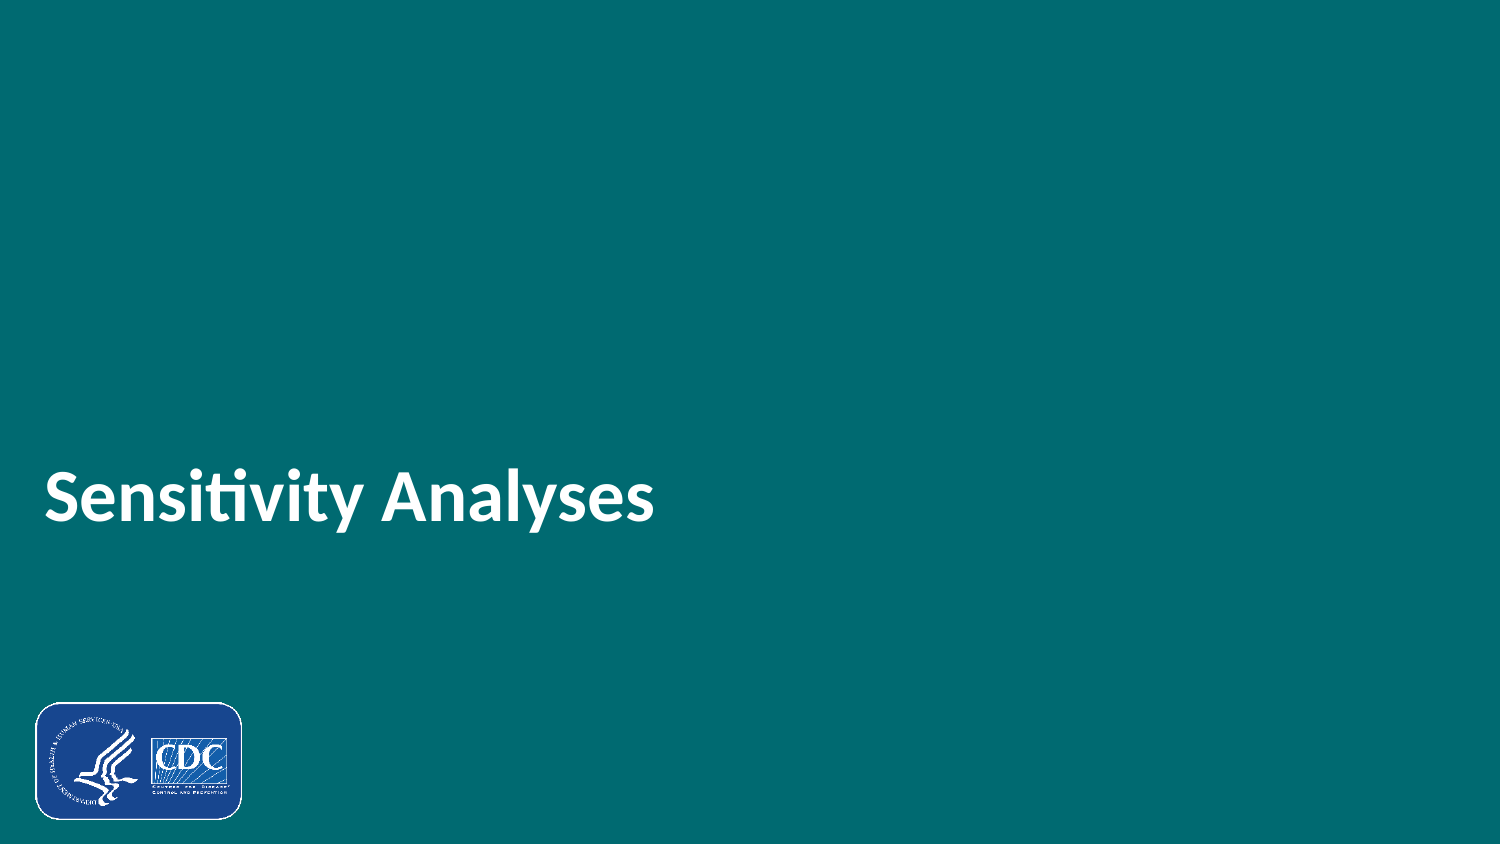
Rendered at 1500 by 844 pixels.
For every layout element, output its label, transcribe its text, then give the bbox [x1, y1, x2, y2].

picture [35, 702, 242, 820]
title Sensitivity Analyses [29, 400, 1391, 544]
